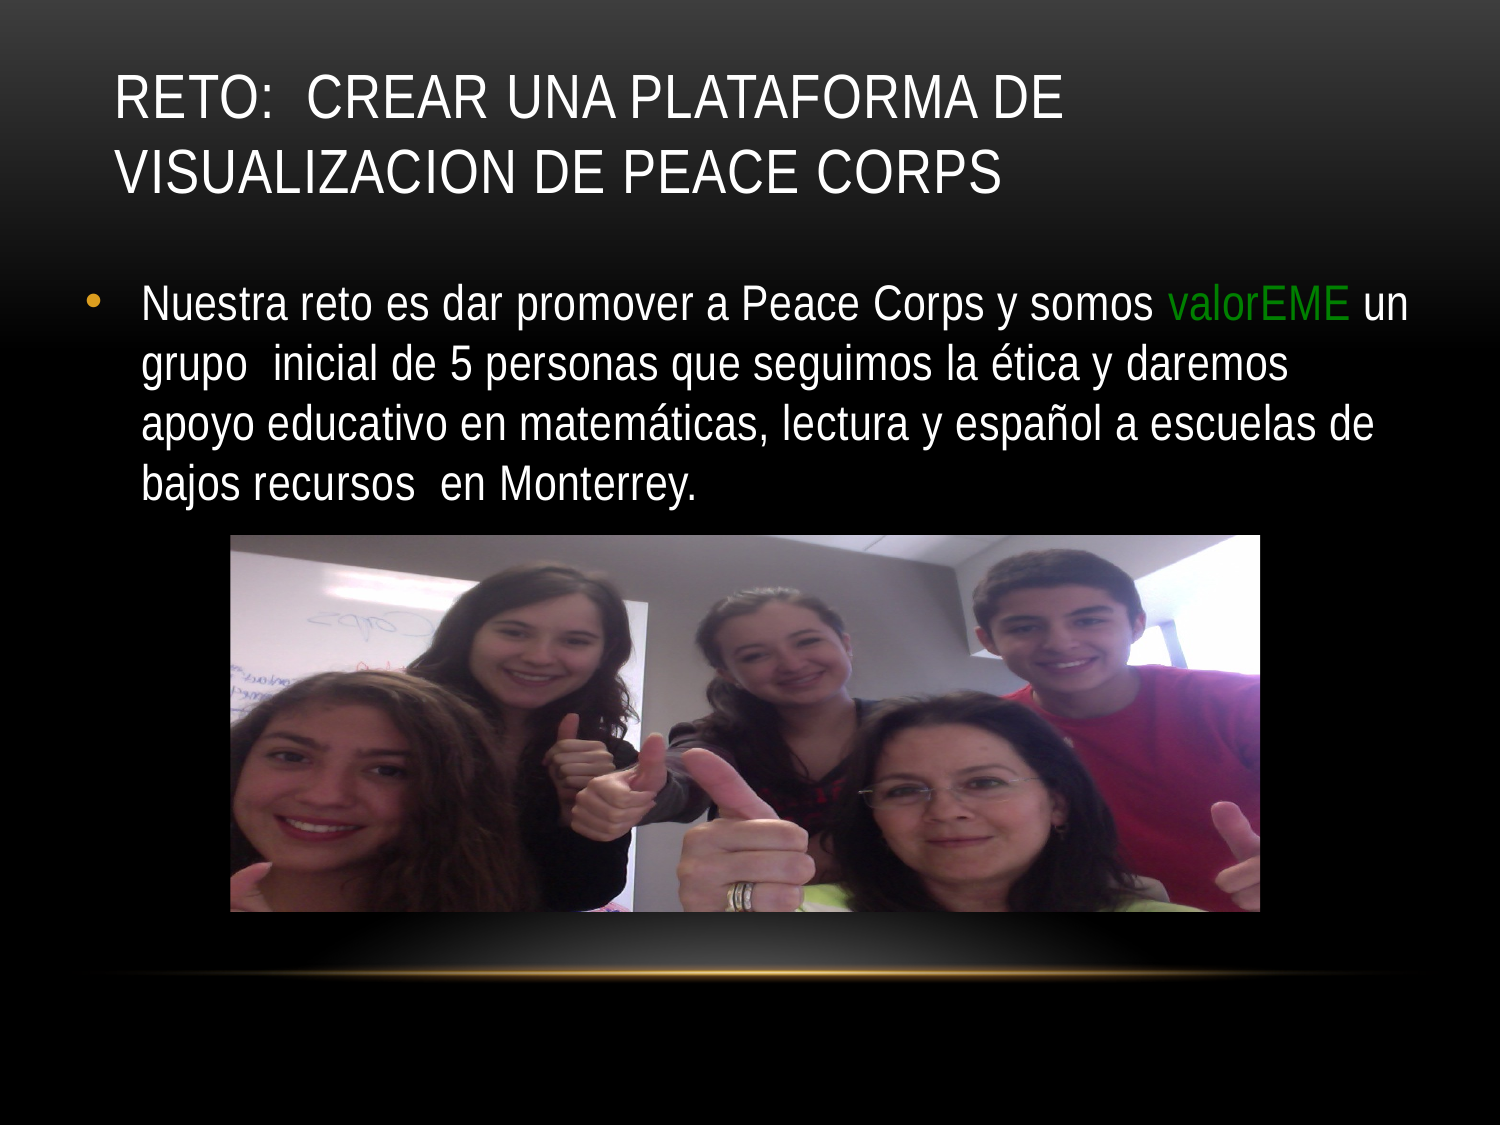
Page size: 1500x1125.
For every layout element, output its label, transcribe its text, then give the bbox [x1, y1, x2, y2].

title Reto: crear una plataforma de visualizacion de peace corps [99, 25, 1400, 214]
list Nuestra reto es dar promover a Peace Corps y somos valorEME un grupo inicial de 5 personas que seguimos la ética y daremos apoyo educativo en matemáticas, lectura y español a escuelas de bajos recursos en Monterrey. [69, 262, 1426, 938]
picture [0, 0, 1500, 1125]
